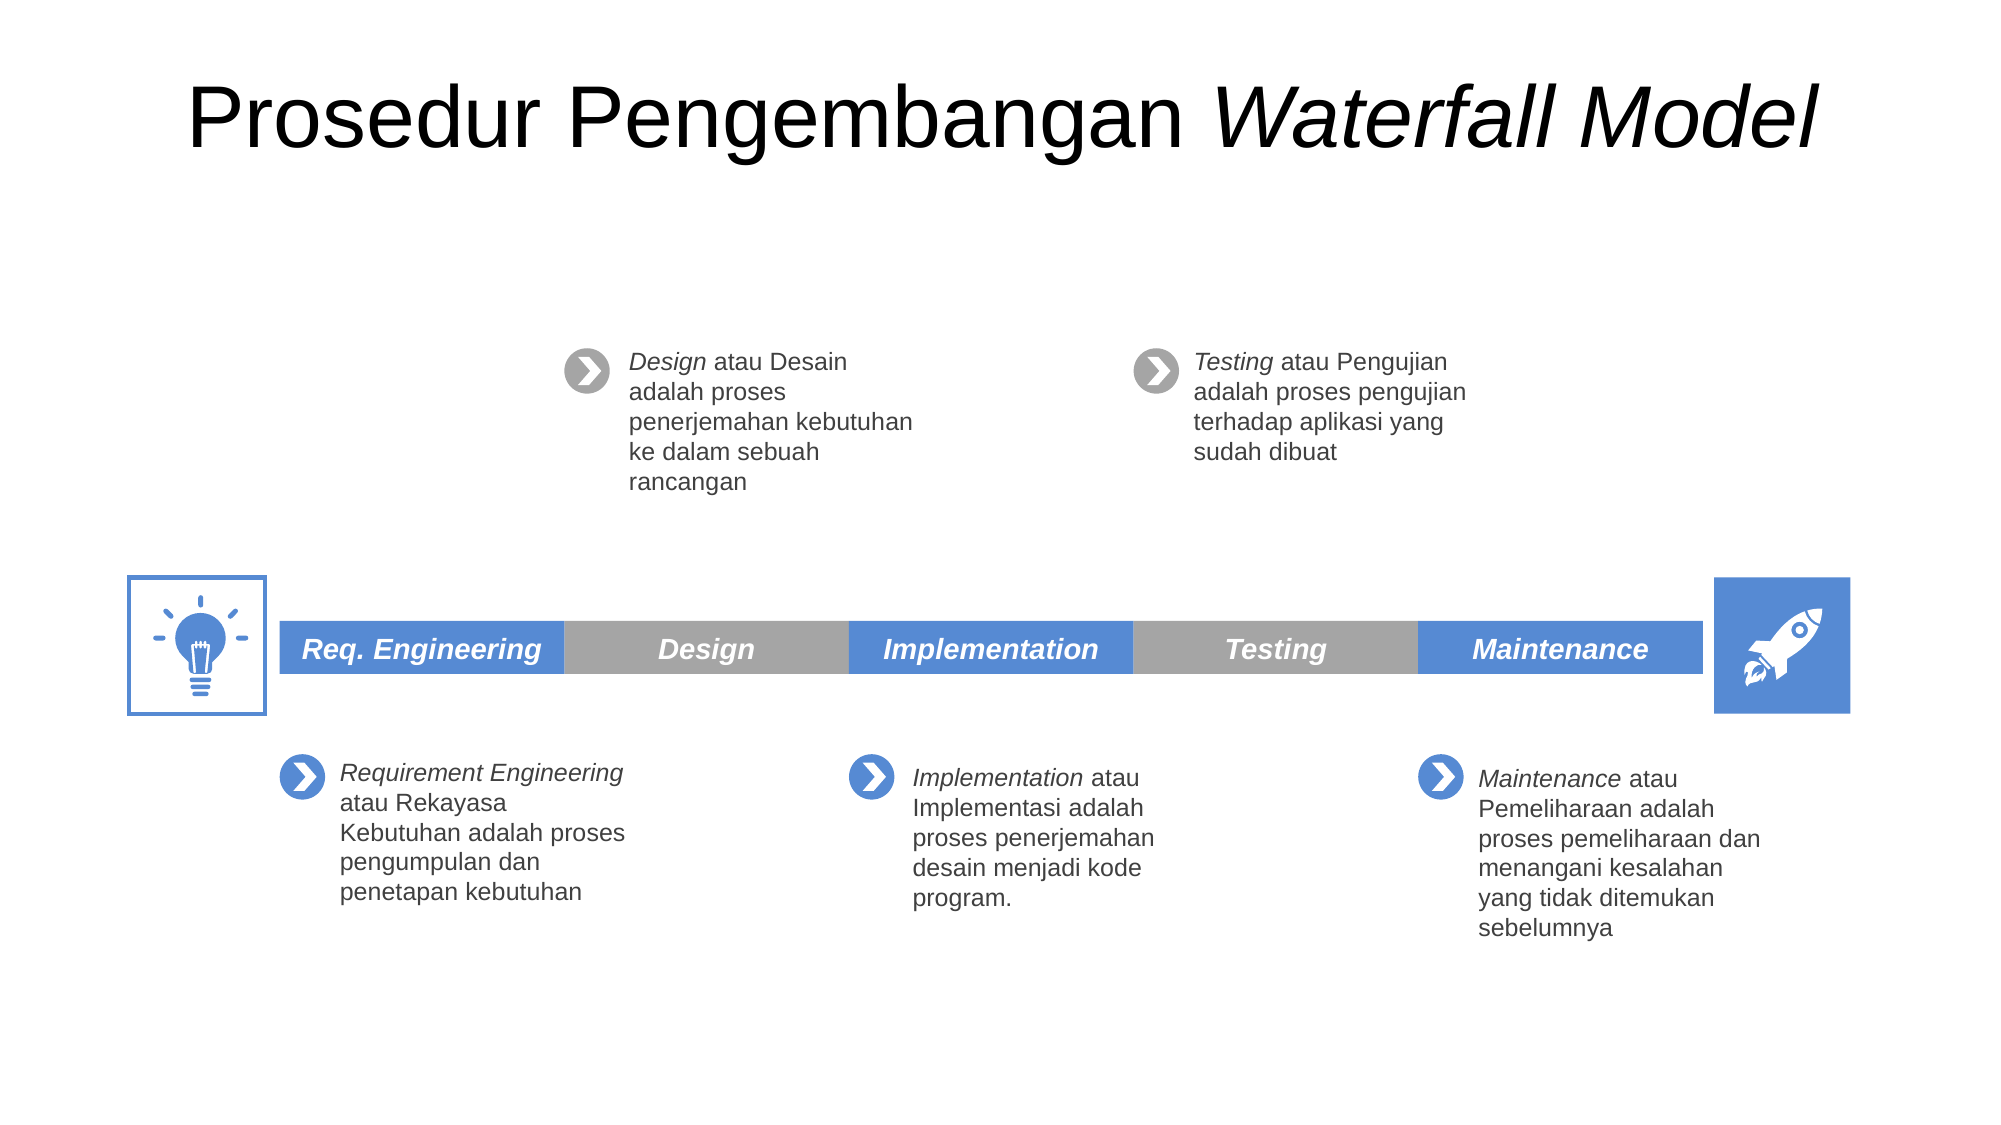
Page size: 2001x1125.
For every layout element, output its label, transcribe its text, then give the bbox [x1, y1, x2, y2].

text_box [1743, 607, 1824, 689]
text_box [279, 747, 642, 915]
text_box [1418, 753, 1781, 951]
text_box [152, 634, 167, 642]
list Prosedur Pengembangan Waterfall Model [53, 55, 1952, 175]
text_box [234, 634, 250, 642]
text_box [128, 576, 266, 715]
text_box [848, 753, 1215, 921]
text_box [1133, 337, 1496, 474]
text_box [564, 337, 931, 505]
text_box [162, 607, 175, 620]
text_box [279, 620, 1704, 675]
text_box [197, 594, 205, 609]
text_box [174, 611, 227, 698]
text_box [1713, 576, 1851, 715]
text_box [226, 607, 240, 620]
